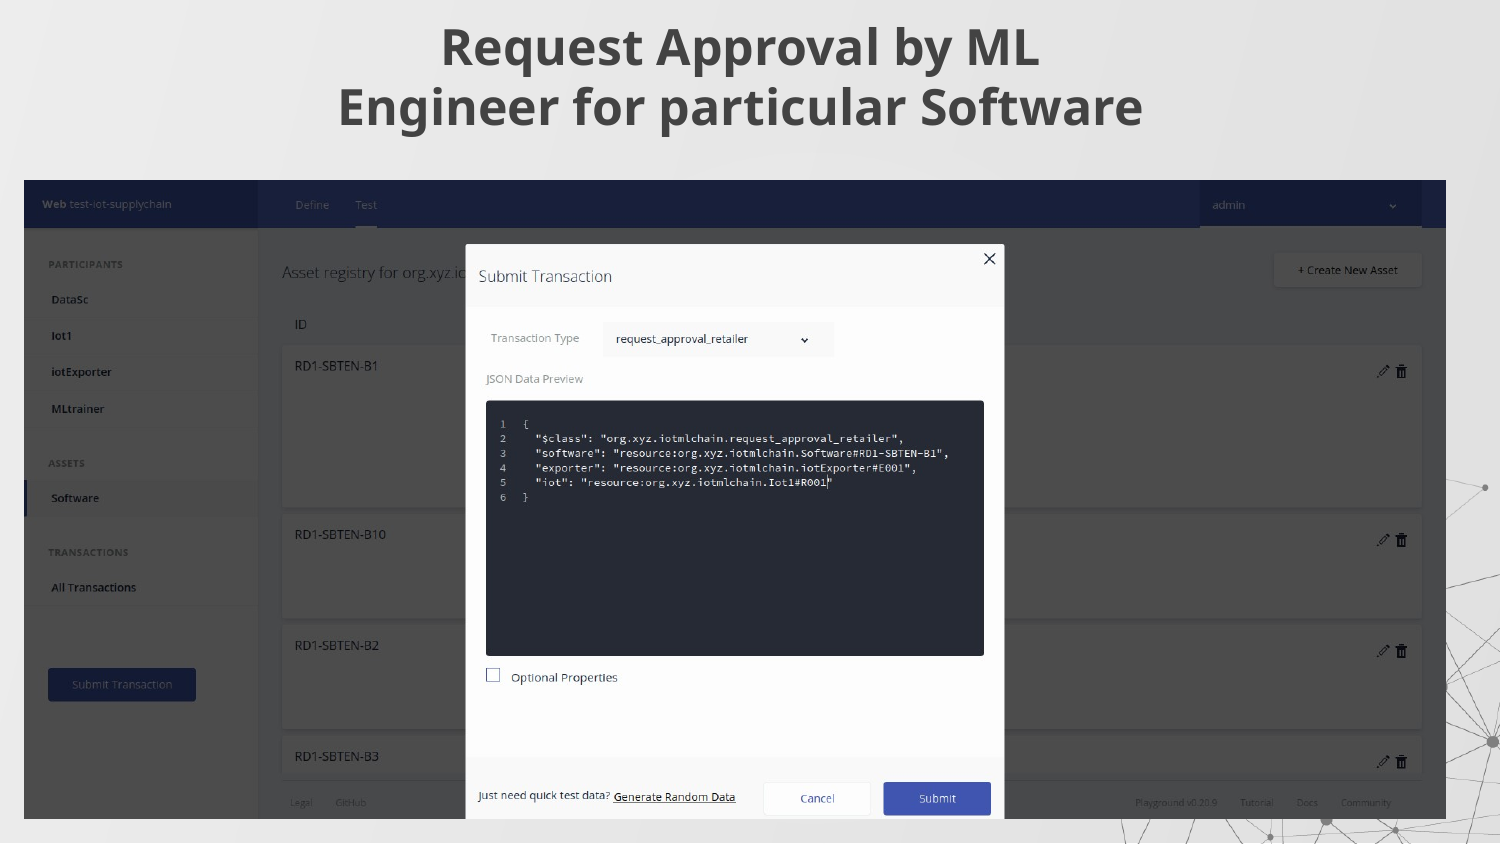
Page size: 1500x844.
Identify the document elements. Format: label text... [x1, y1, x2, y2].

title Request Approval by ML Engineer for particular Software [313, 0, 1169, 156]
picture [0, 0, 1500, 844]
